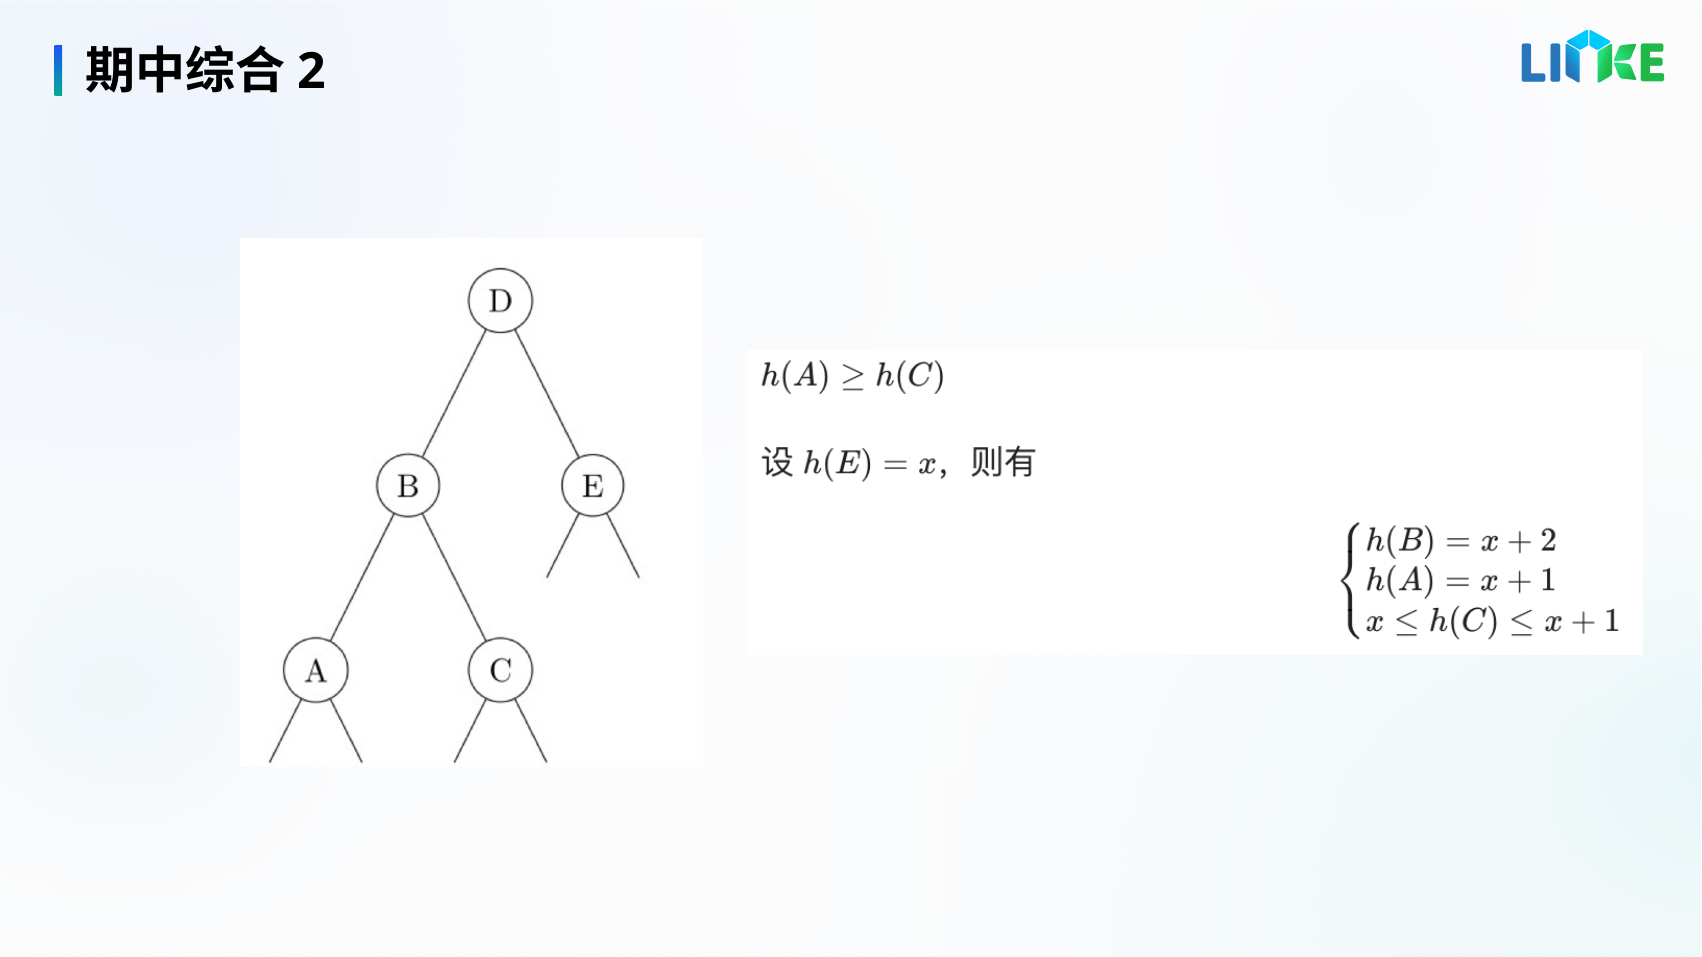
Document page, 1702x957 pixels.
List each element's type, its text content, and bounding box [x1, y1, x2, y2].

text_box 期中综合2 [70, 38, 1604, 111]
picture [0, 0, 1702, 957]
